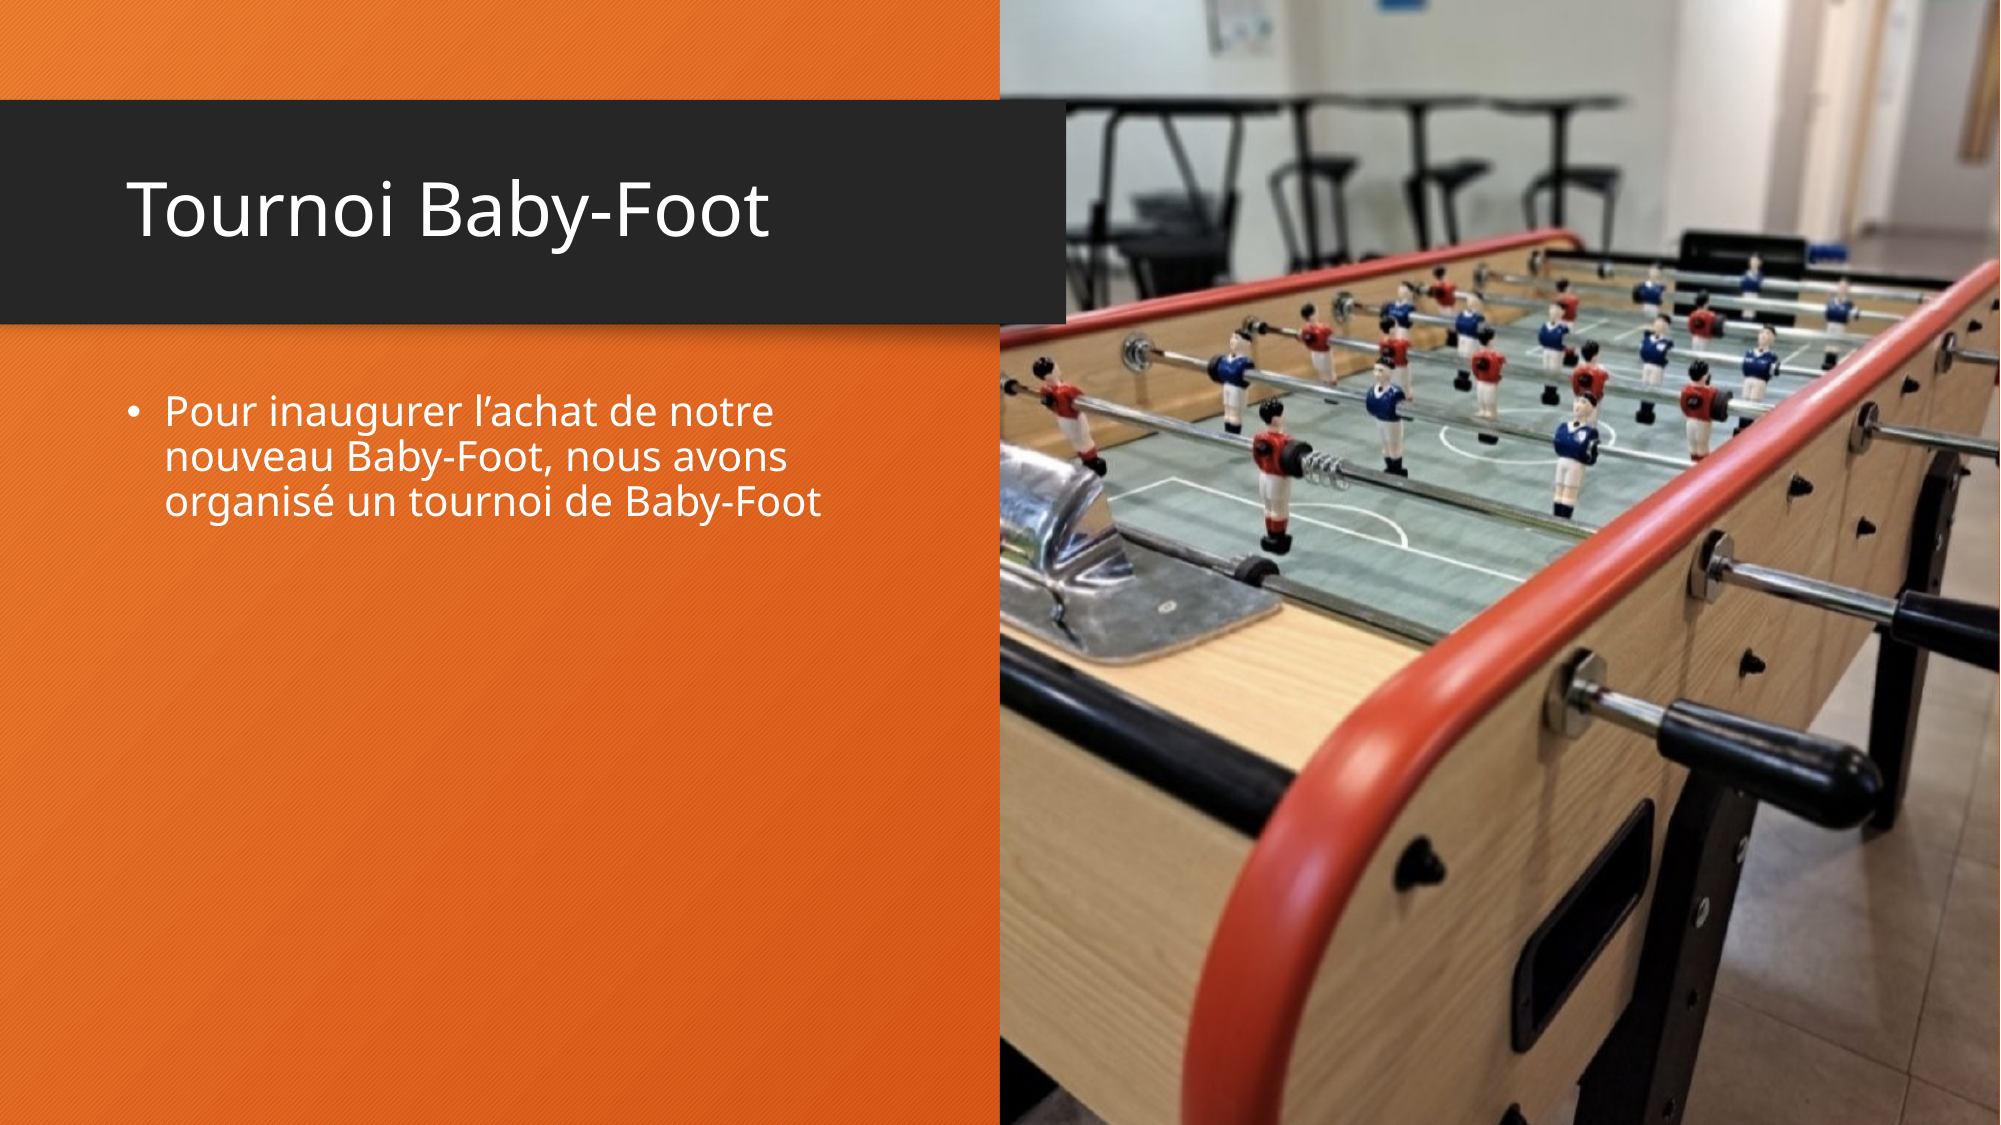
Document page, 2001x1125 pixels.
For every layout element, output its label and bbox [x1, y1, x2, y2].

text_box [0, 367, 999, 1125]
text_box [0, 0, 999, 322]
picture [0, 0, 2000, 1125]
